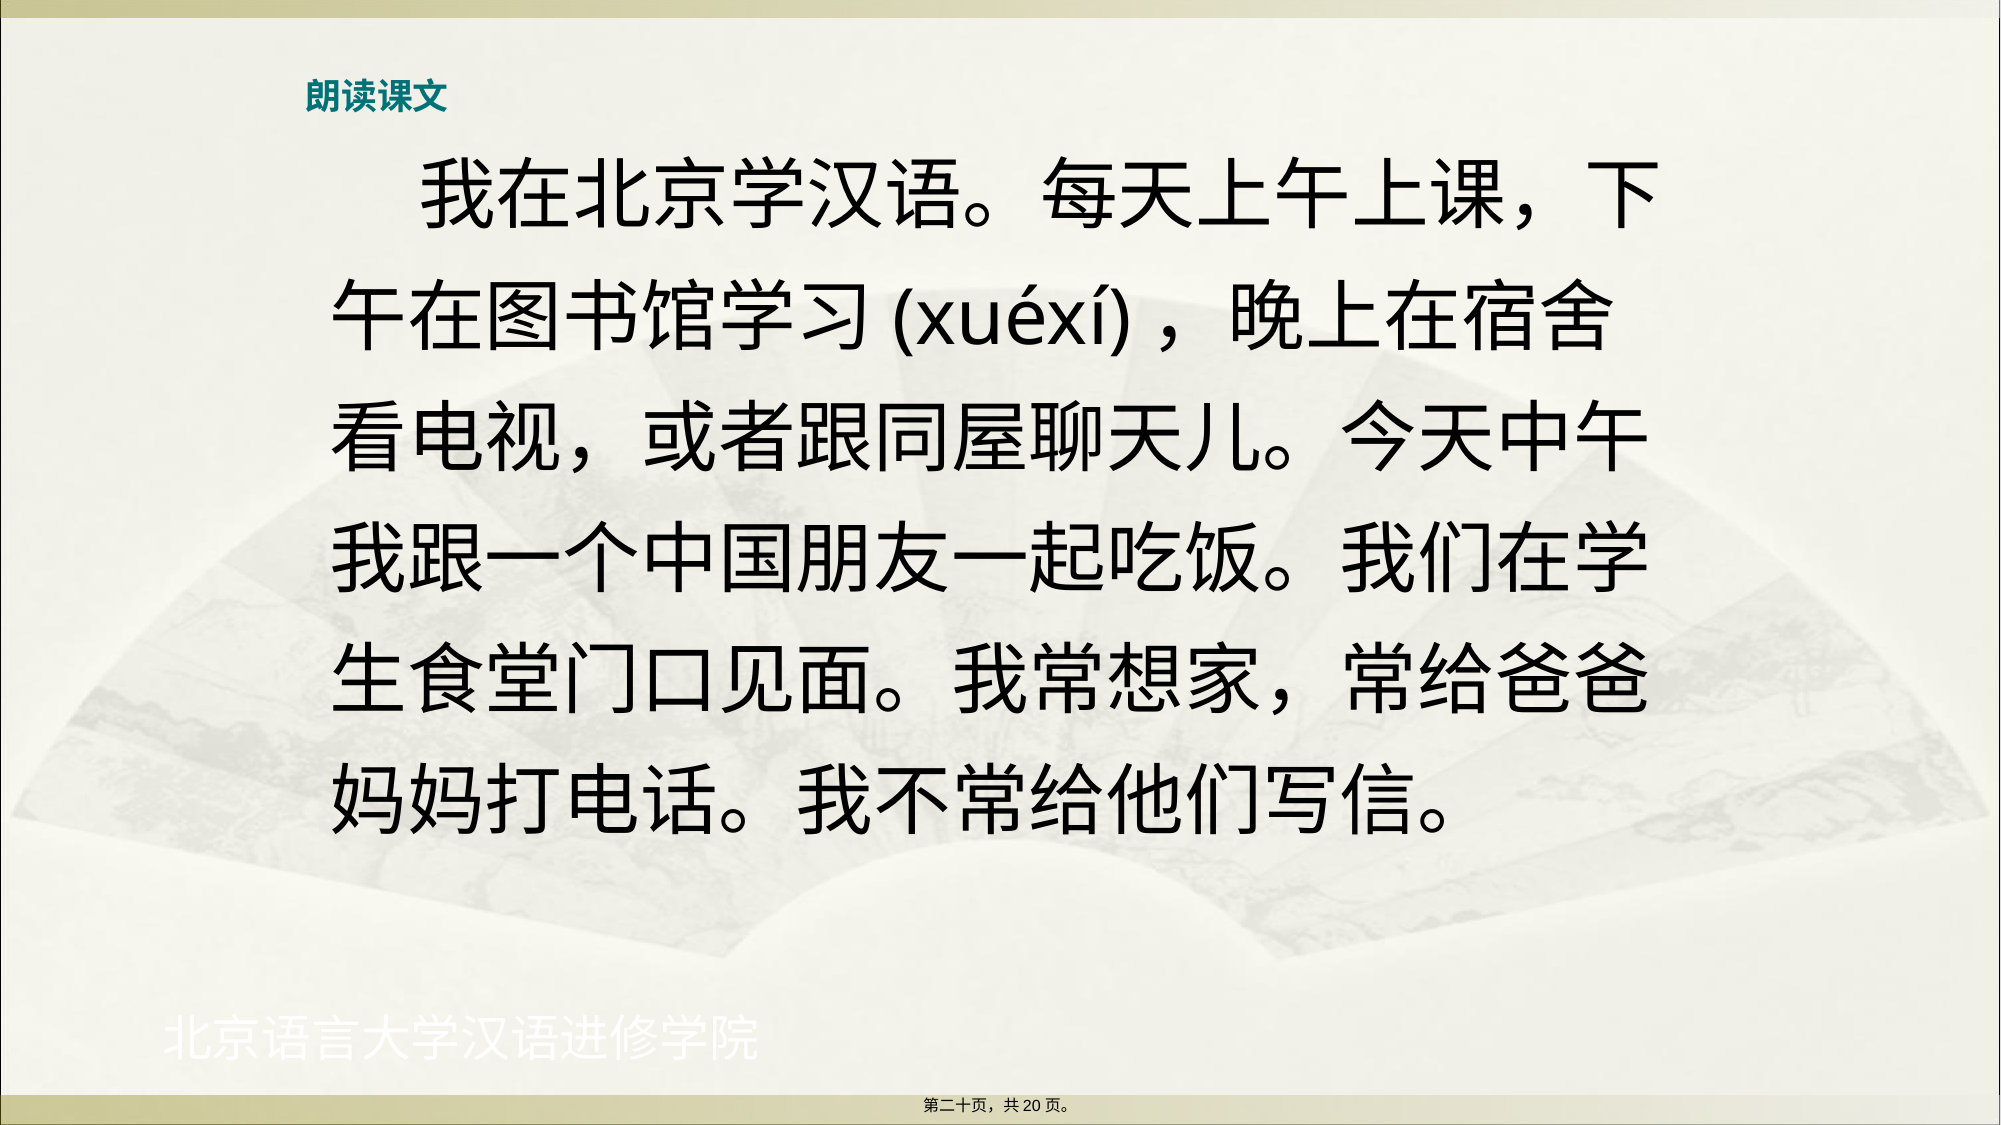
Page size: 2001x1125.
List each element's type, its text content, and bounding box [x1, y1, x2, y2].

text_box 朗读课文 [291, 66, 551, 125]
text_box 我在北京学汉语。每天上午上课，下午在图书馆学习(xuéxí)，晚上在宿舍看电视，或者跟同屋聊天儿。今天中午我跟一个中国朋友一起吃饭。我们在学生食堂门口见面。我常想家，常给爸爸妈妈打电话。我不常给他们写信。 [314, 109, 1697, 852]
picture [0, 0, 2001, 1125]
text_box 第二十页，共20页。 [250, 1085, 1750, 1125]
